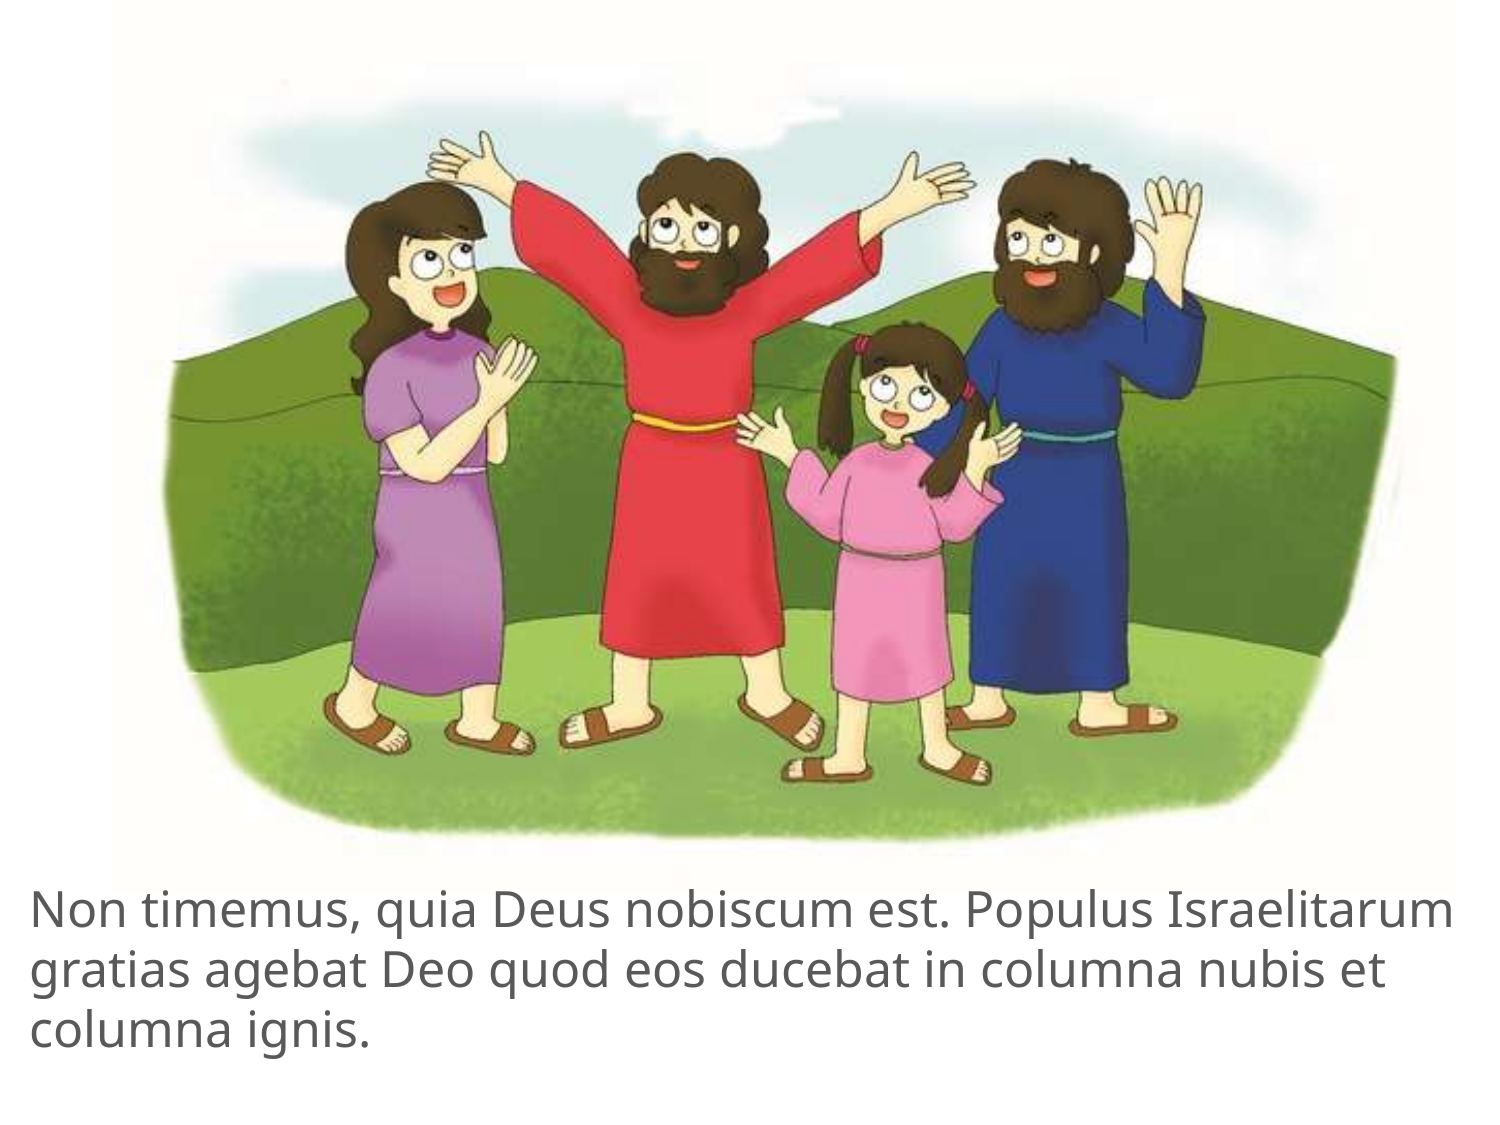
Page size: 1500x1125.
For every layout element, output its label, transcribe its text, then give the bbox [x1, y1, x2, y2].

text_box Non timemus, quia Deus nobiscum est. Populus Israelitarum gratias agebat Deo quod eos ducebat in columna nubis et columna ignis. [14, 869, 1486, 1065]
picture [111, 0, 1455, 894]
